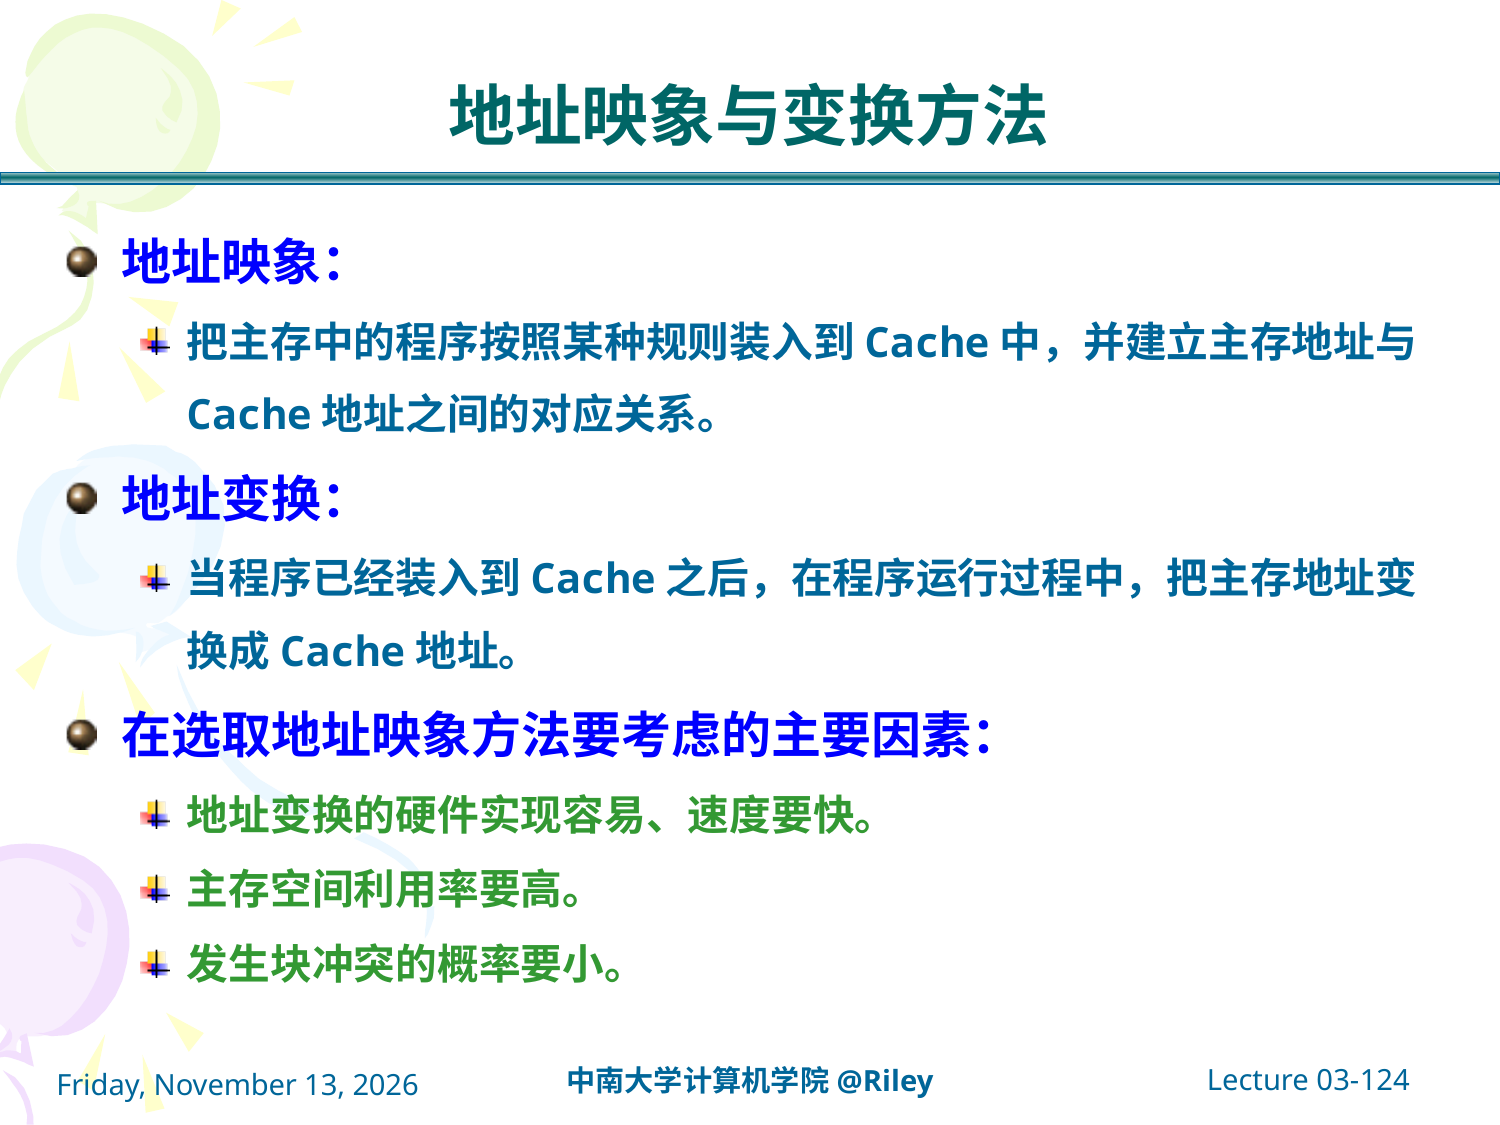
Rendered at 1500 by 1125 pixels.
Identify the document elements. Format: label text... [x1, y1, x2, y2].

list 地址映象： 把主存中的程序按照某种规则装入到Cache中，并建立主存地址与Cache地址之间的对应关系。 地址变换： 当程序已经装入到Cache之后，在程序运行过程中，把主存地址变换成Cache地址。 在选取地址映象方法要考虑的主要因素： 地址变换的硬件实现容易、速度要快。 主存空间利用率要高。 发生块冲突的概率要小。 [50, 196, 1463, 1025]
picture [65, 481, 97, 514]
picture [65, 245, 97, 277]
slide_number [41, 1058, 513, 1106]
picture [140, 325, 170, 355]
picture [140, 873, 170, 903]
slide_number Lecture 03-124 [714, 1053, 1425, 1125]
footer 中南大学计算机学院@Riley [512, 1054, 714, 1125]
picture [65, 718, 97, 750]
picture [140, 798, 170, 829]
title 地址映象与变换方法 [72, 79, 1425, 161]
picture [140, 948, 170, 978]
picture [140, 562, 170, 592]
